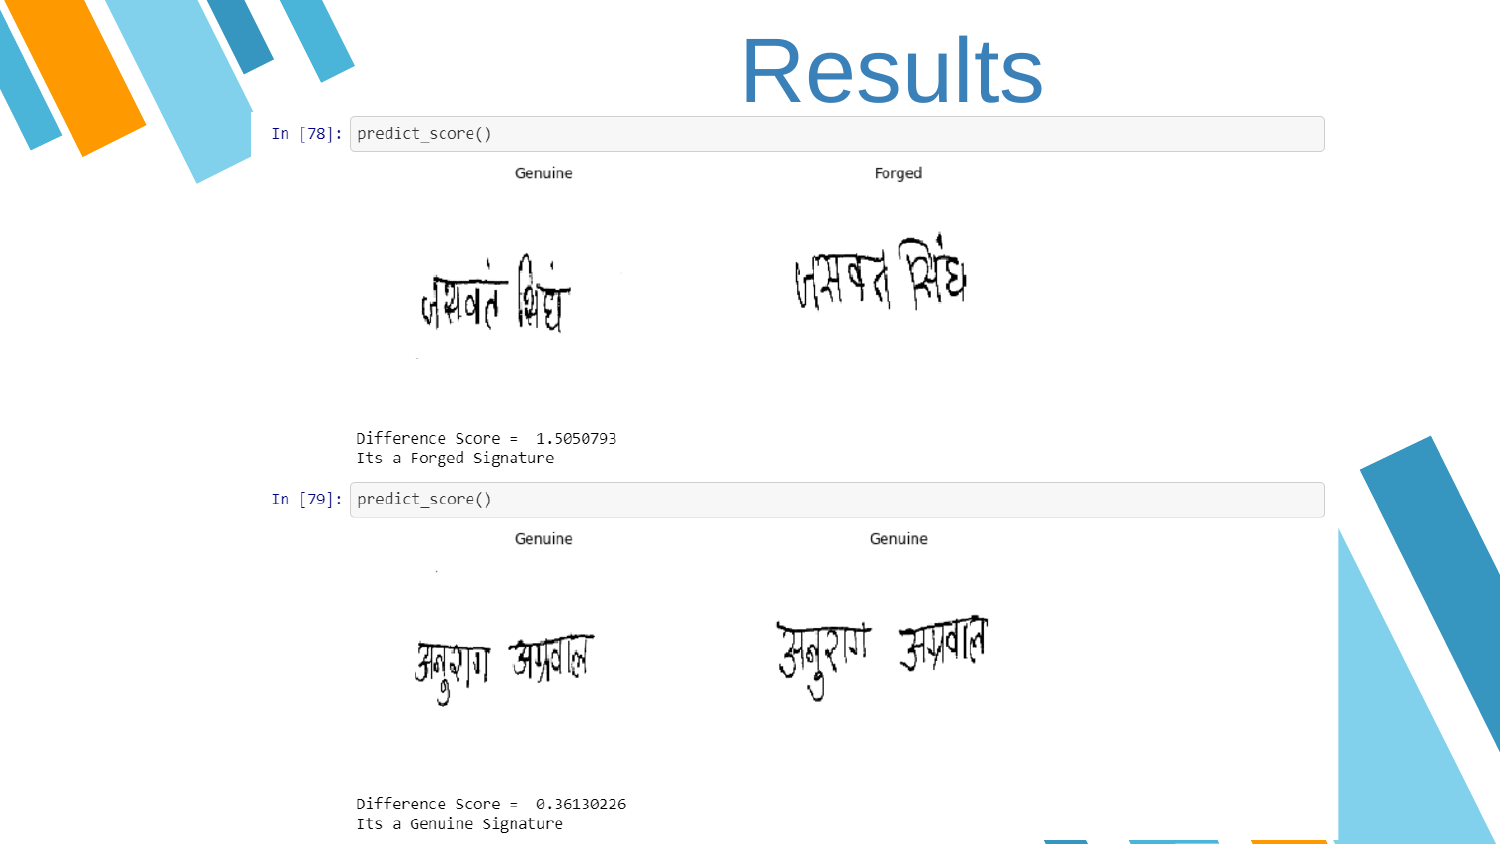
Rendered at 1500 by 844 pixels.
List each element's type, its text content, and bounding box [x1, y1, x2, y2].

text_box Results [724, 3, 1062, 111]
picture [250, 112, 1339, 841]
